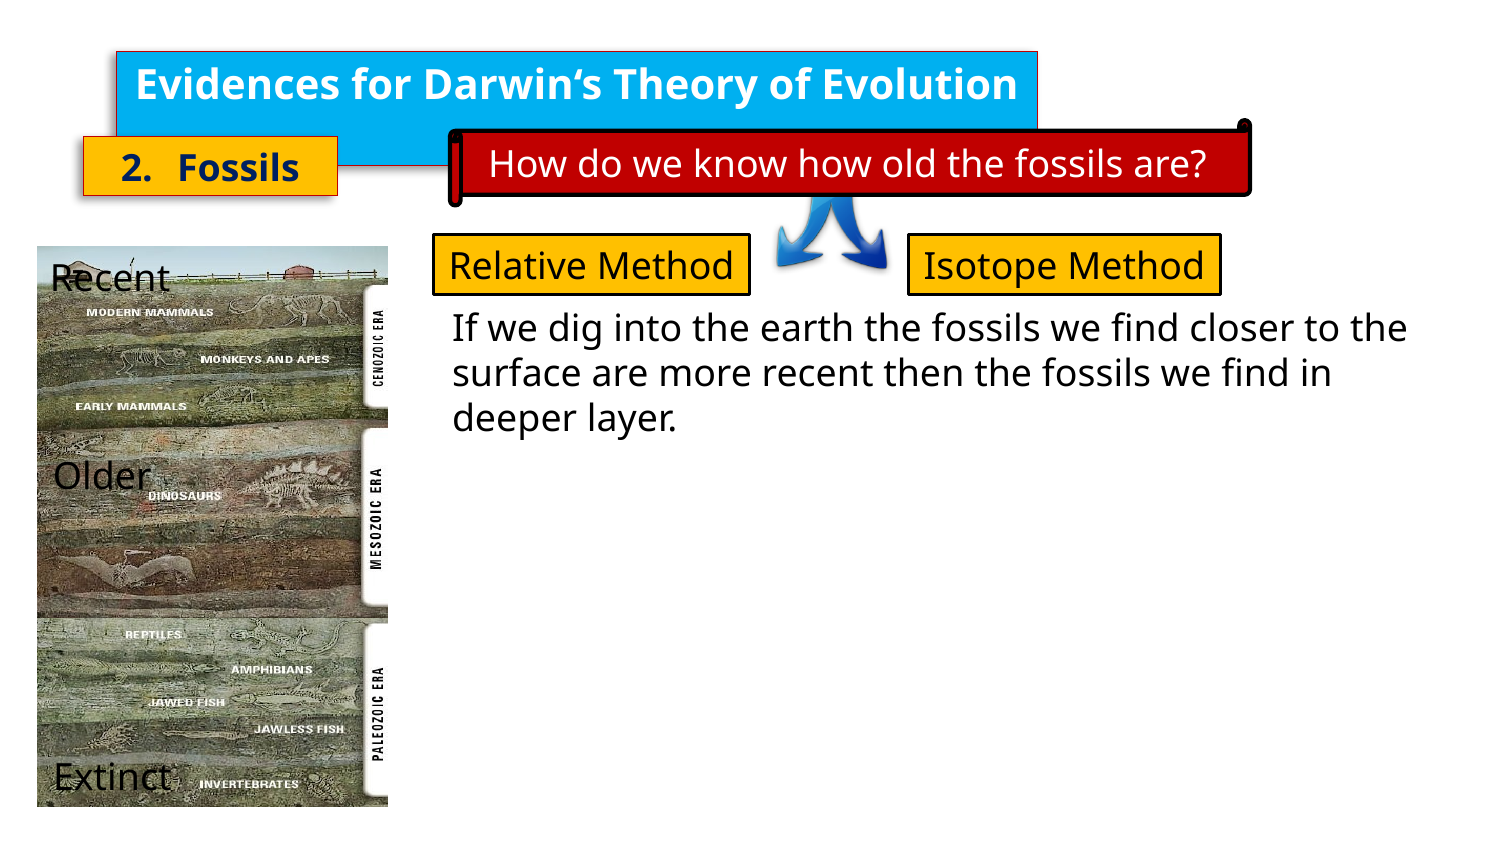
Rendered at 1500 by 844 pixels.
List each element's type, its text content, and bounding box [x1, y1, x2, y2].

text_box Fossils [83, 136, 338, 196]
text_box Relative Method [433, 234, 744, 295]
picture [749, 134, 913, 298]
picture [37, 246, 389, 807]
text_box If we dig into the earth the fossils we find closer to the surface are more recent then the fossils we find in deeper layer. [437, 296, 1425, 447]
text_box Isotope Method [916, 234, 1221, 295]
text_box How do we know how old the fossils are? [447, 118, 1253, 208]
text_box Evidences for Darwin‘s Theory of Evolution [116, 51, 1038, 166]
